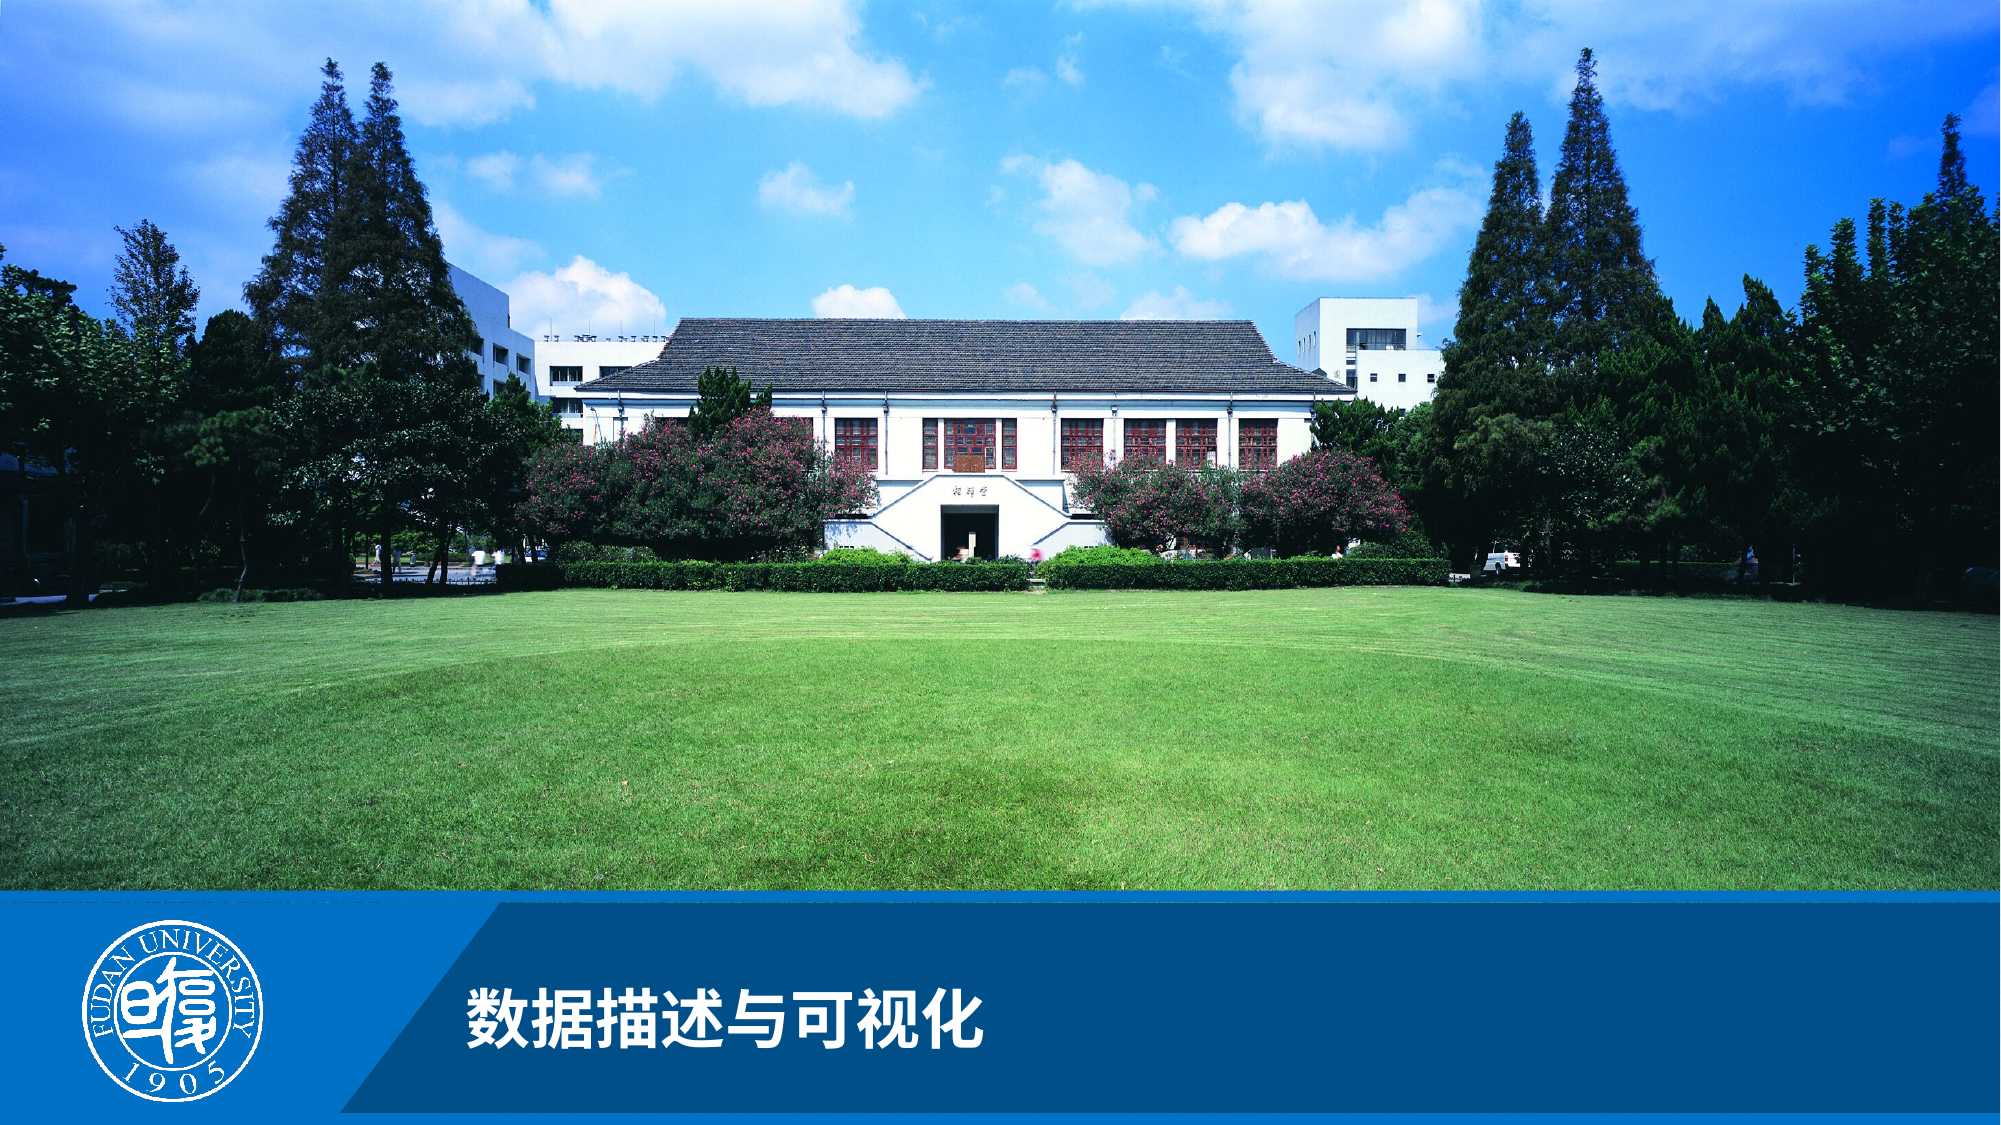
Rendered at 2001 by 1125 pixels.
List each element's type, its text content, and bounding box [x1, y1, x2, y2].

title 数据描述与可视化 [450, 979, 2000, 1066]
picture [82, 920, 263, 1102]
picture [0, 0, 2001, 1125]
